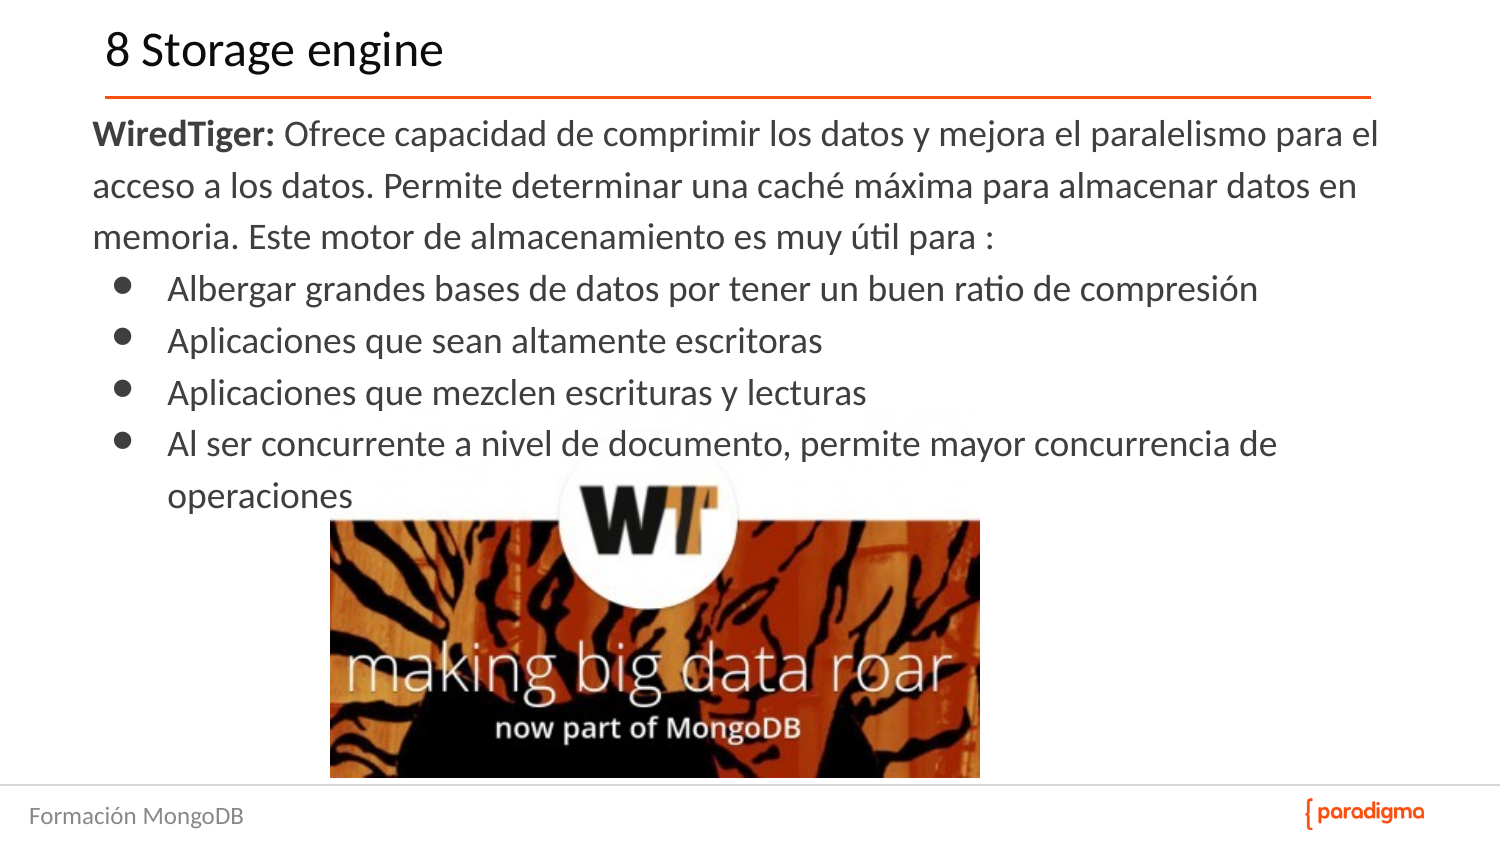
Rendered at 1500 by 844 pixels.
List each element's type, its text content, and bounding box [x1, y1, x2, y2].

text_box Formación MongoDB [0, 792, 1223, 844]
text_box WiredTiger: Ofrece capacidad de comprimir los datos y mejora el paralelismo para el acceso a los datos. Permite determinar una caché máxima para almacenar datos en memoria. Este motor de almacenamiento es muy útil para : Albergar grandes bases de datos por tener un buen ratio de compresión Aplicaciones que sean altamente escritoras Aplicaciones que mezclen escrituras y lecturas Al ser concurrente a nivel de documento, permite mayor concurrencia de operaciones [77, 87, 1449, 623]
text_box 8 Storage engine [105, 28, 1395, 87]
picture [1304, 798, 1424, 830]
picture [329, 411, 981, 778]
